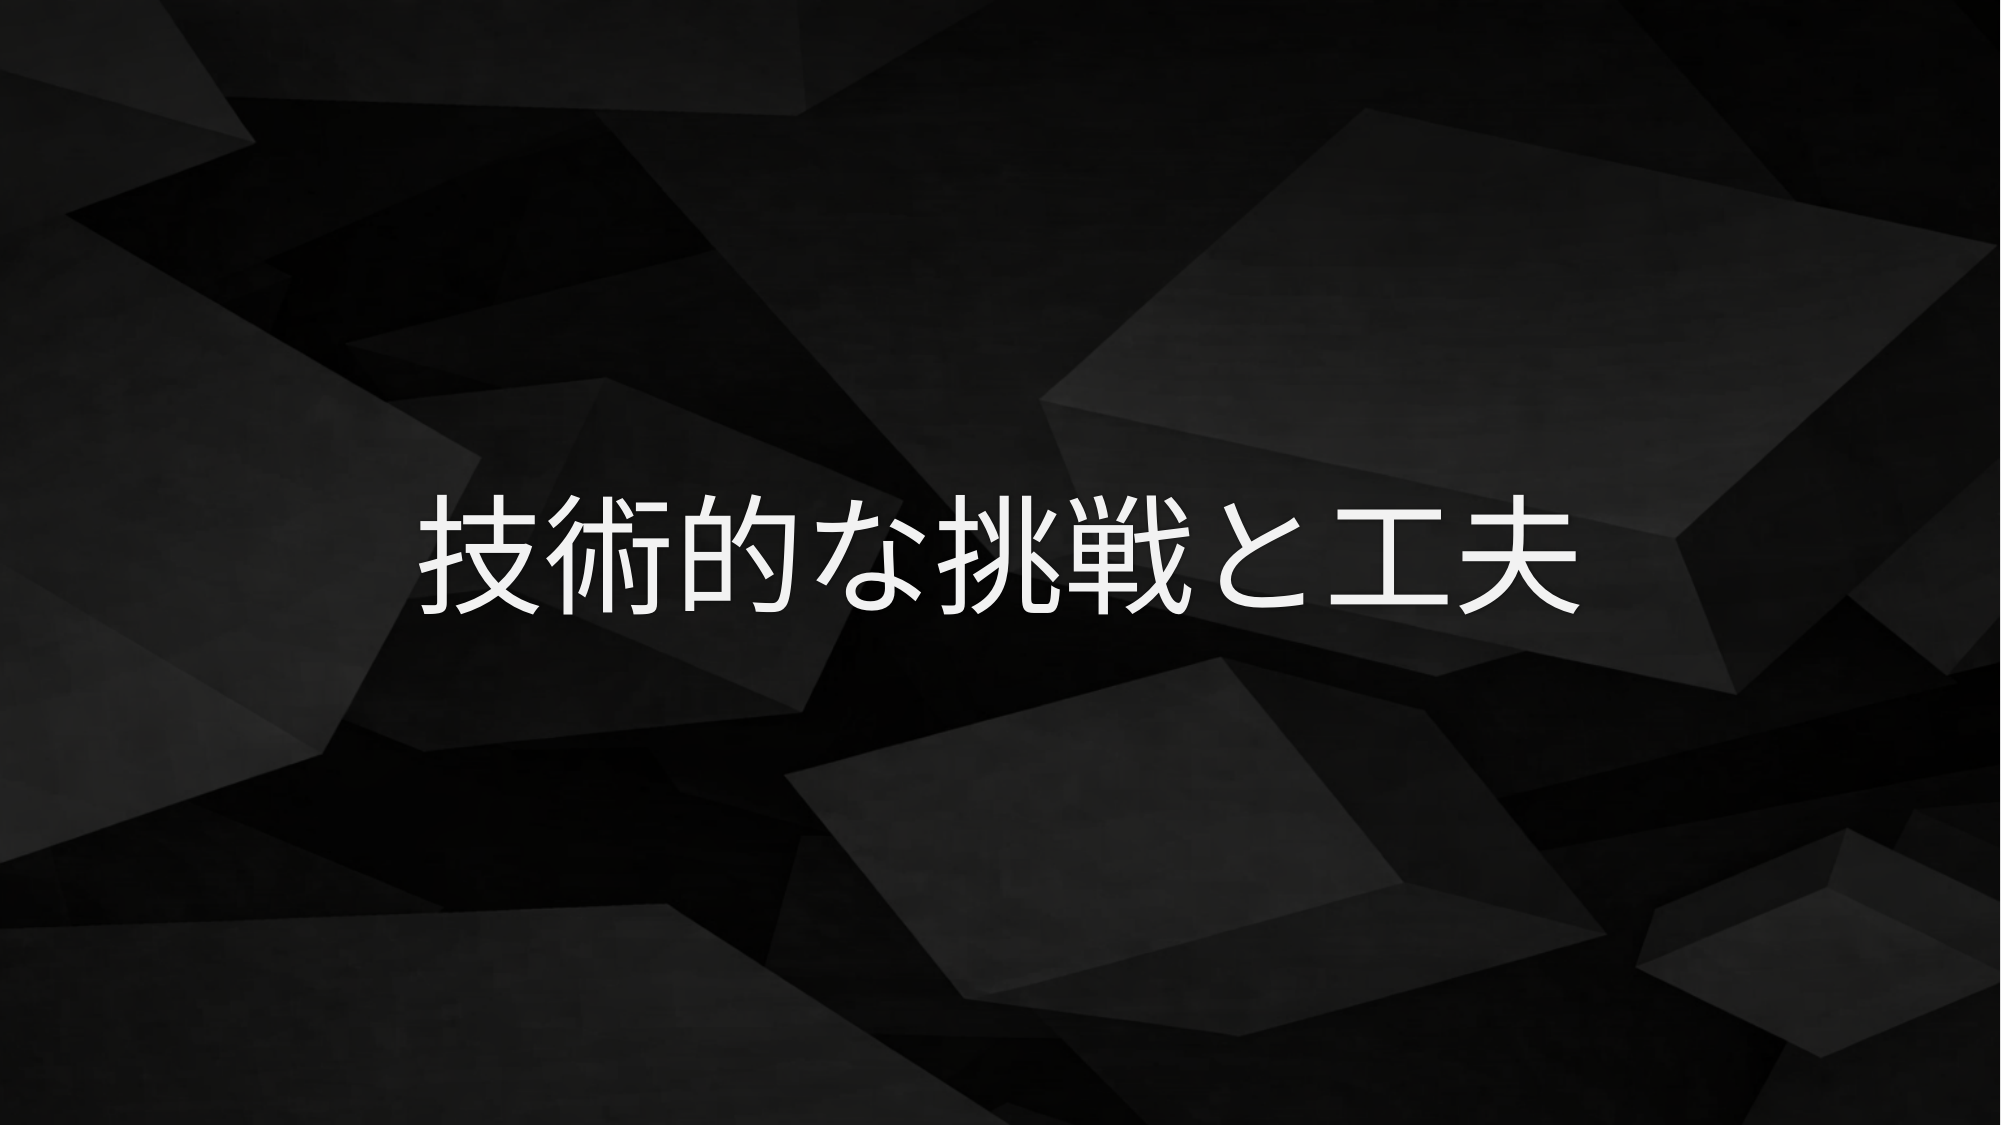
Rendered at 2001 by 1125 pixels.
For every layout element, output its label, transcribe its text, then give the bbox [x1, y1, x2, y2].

text_box 技術的な挑戦と工夫 [291, 445, 1709, 680]
picture [0, 0, 2000, 1125]
